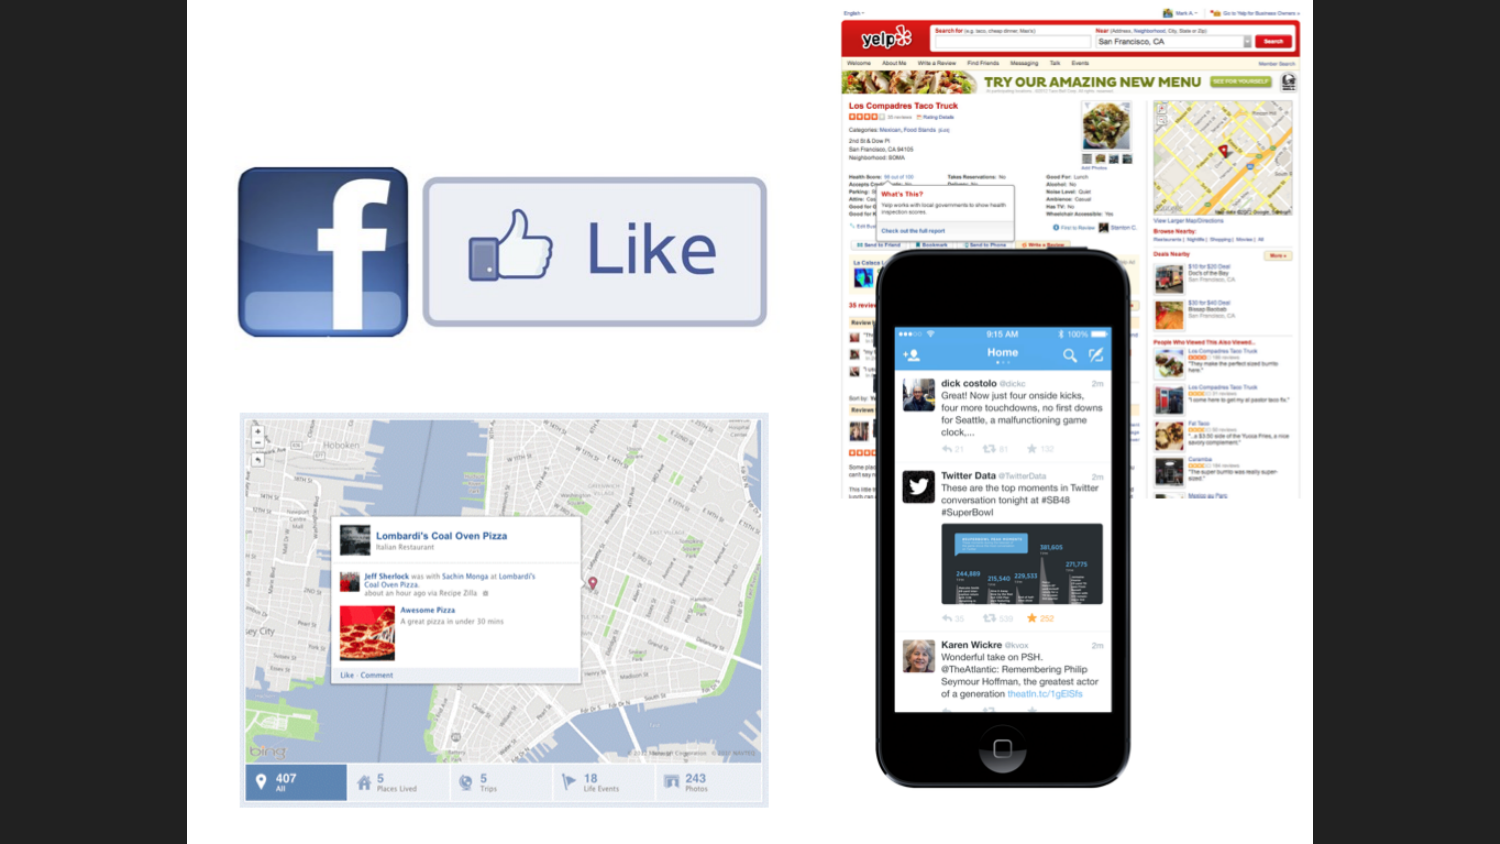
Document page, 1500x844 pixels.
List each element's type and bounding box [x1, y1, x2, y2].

picture [187, 0, 1313, 844]
